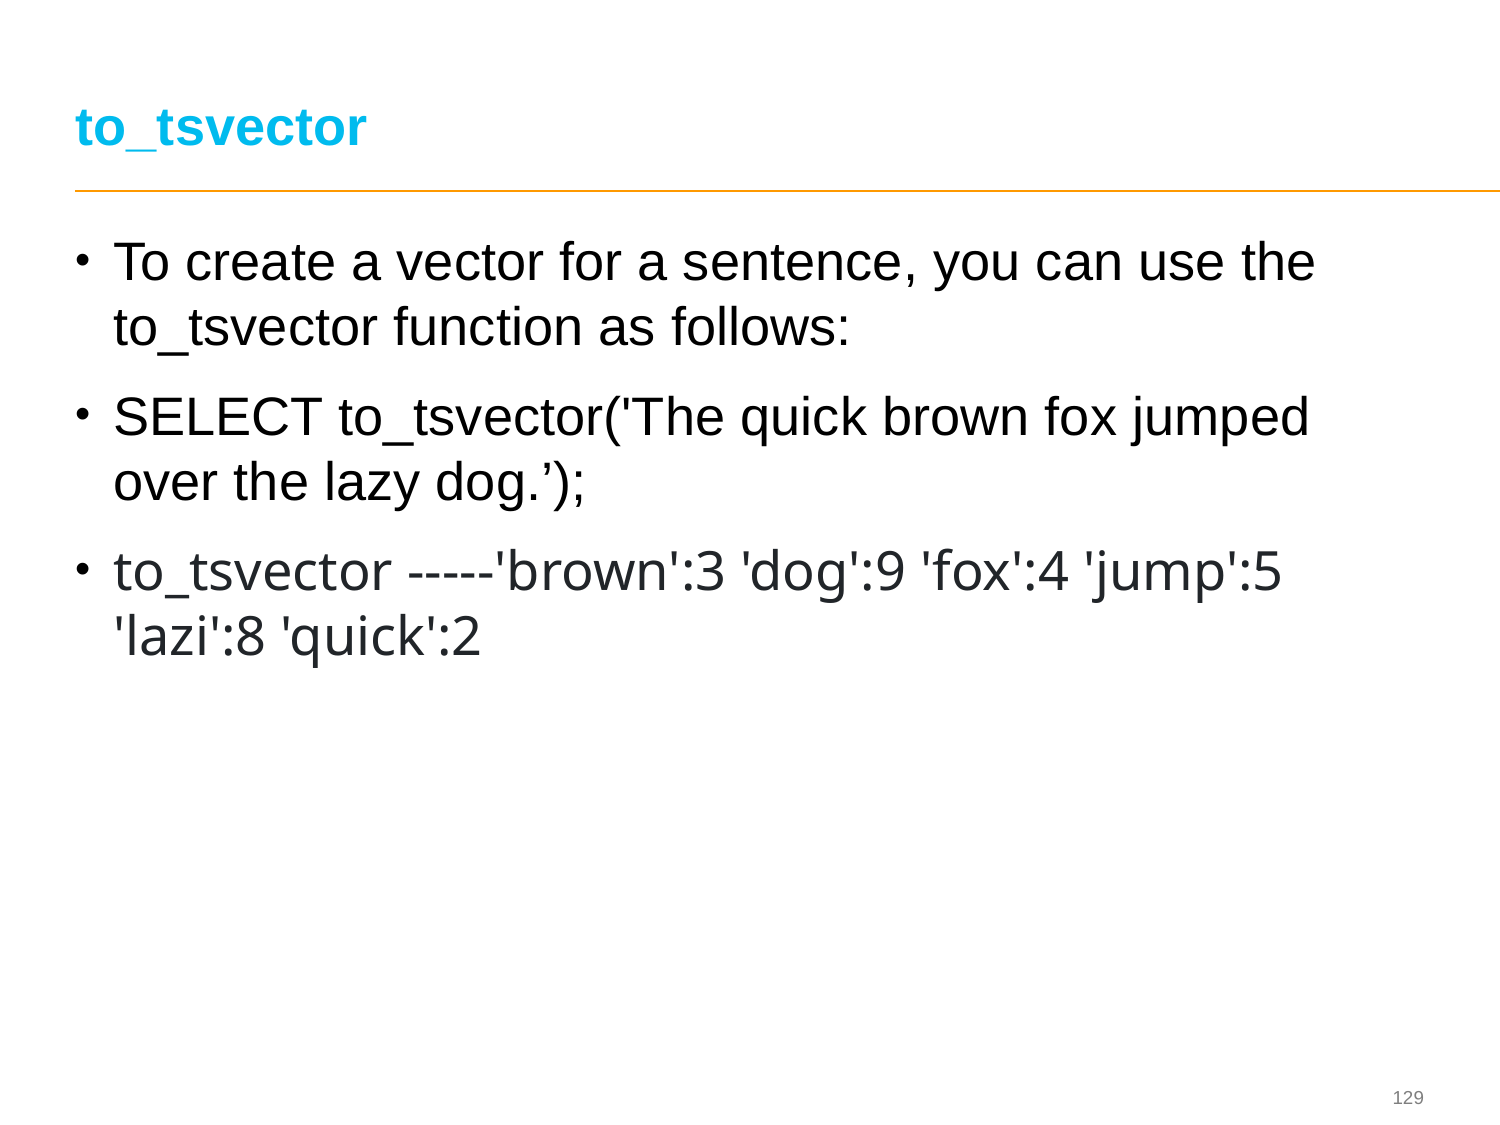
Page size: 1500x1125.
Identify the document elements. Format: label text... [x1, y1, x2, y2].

list To create a vector for a sentence, you can use the to_tsvector function as follows: SELECT to_tsvector('The quick brown fox jumped over the lazy dog.’); to_tsvector -----'brown':3 'dog':9 'fox':4 'jump':5 'lazi':8 'quick':2 [75, 226, 1425, 1018]
title to_tsvector [75, 27, 1422, 157]
